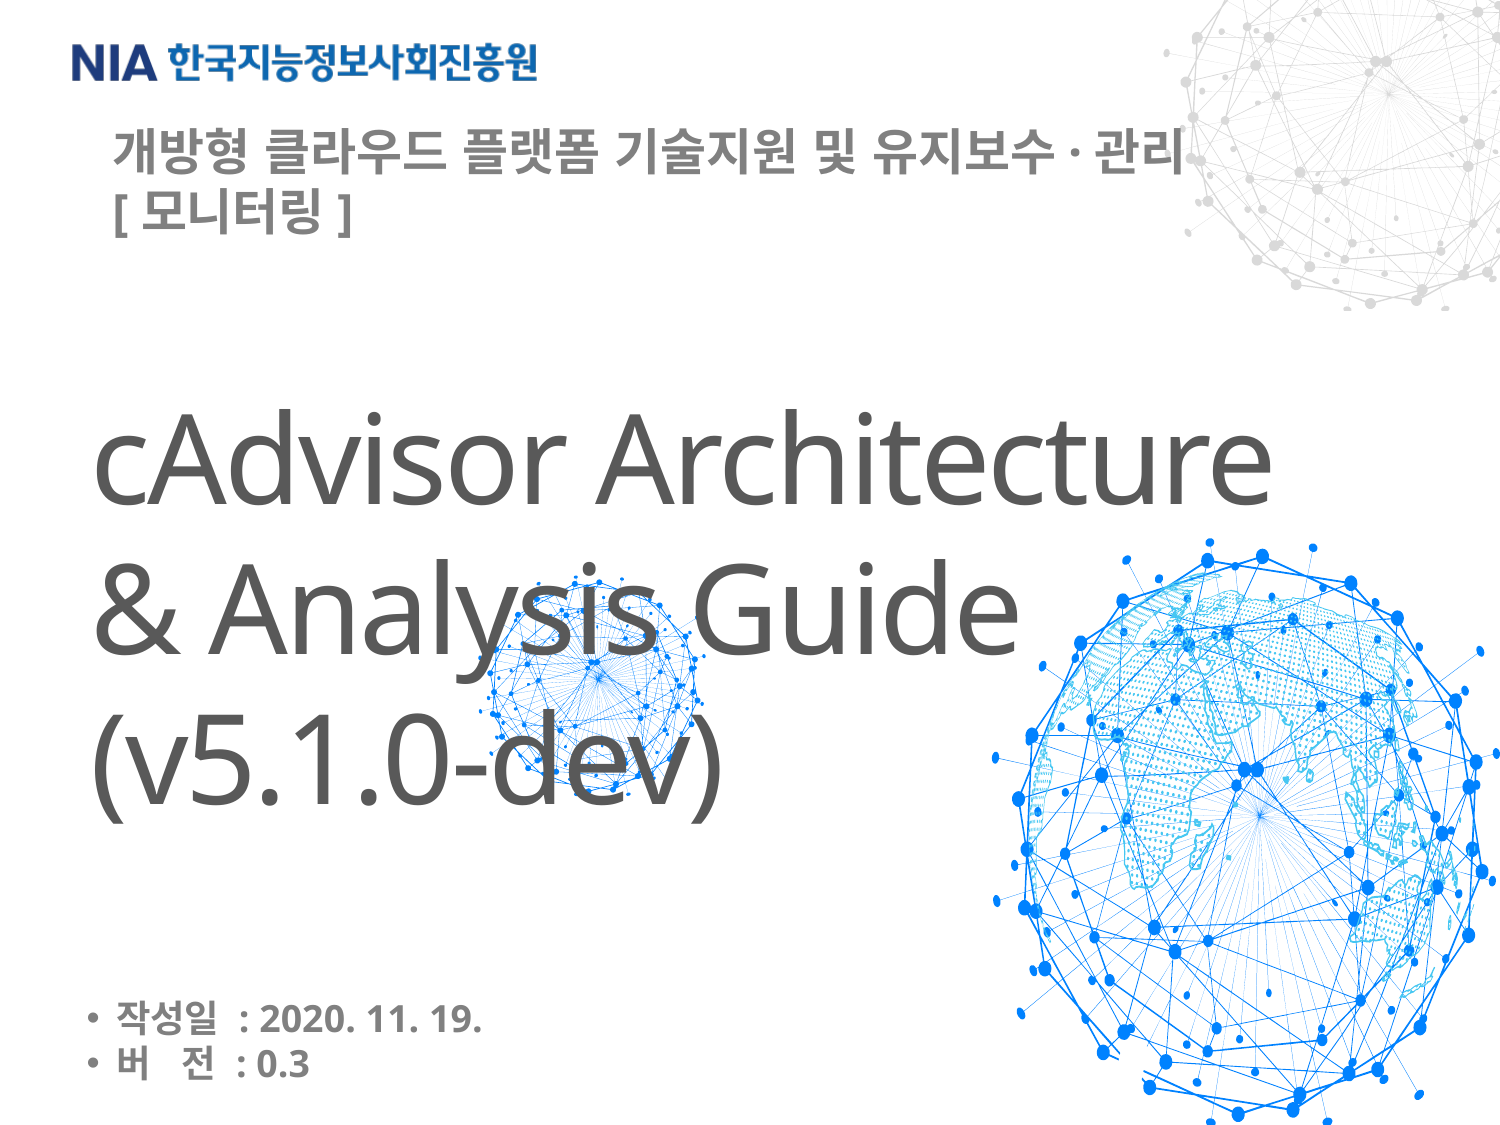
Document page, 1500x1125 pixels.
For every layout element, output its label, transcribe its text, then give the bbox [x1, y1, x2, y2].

text_box 작성일 : 2020. 11. 19. 버 전 : 0.3 [71, 987, 499, 1093]
picture [672, 408, 1500, 1125]
picture [1163, 0, 1500, 311]
text_box cAdvisor Architecture & Analysis Guide (v5.1.0-dev) [67, 372, 1293, 837]
text_box 개방형 클라우드 플랫폼 기술지원 및 유지보수·관리 [모니터링] [97, 113, 1163, 248]
picture [46, 19, 561, 105]
